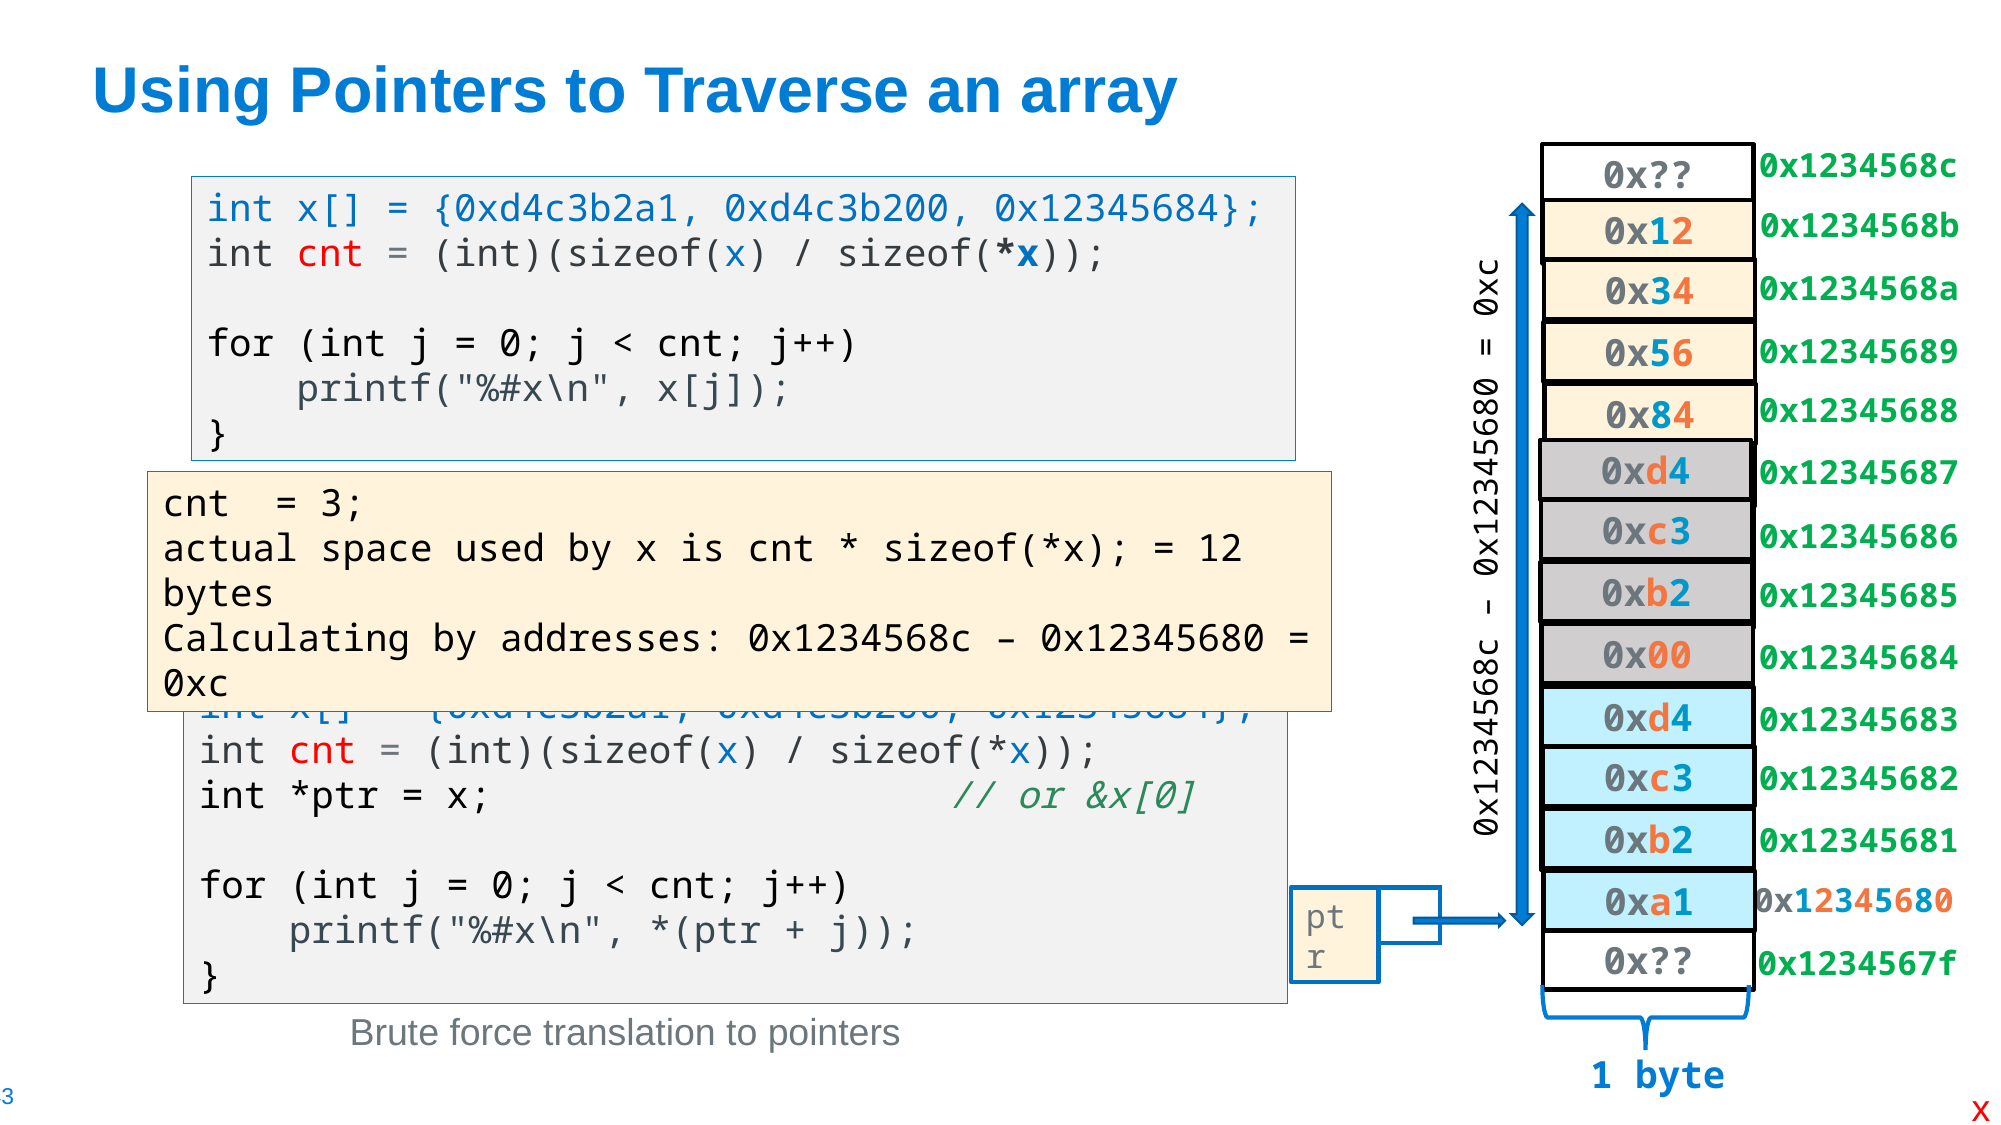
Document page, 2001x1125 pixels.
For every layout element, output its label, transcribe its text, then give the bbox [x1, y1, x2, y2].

text_box 0x1234568b [1754, 196, 1975, 252]
text_box 0x12345684 [1755, 628, 1974, 684]
text_box x [1956, 1076, 2000, 1125]
text_box 0x1234567f [1742, 934, 1973, 990]
text_box 0x12345685 [1754, 566, 1974, 622]
text_box 0x1234568c – 0x12345680 = 0xc [1456, 242, 1512, 853]
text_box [1540, 439, 1753, 685]
text_box 0x12345682 [1757, 749, 1974, 805]
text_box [232, 673, 1240, 1062]
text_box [1291, 887, 1441, 943]
text_box [1441, 912, 1507, 930]
text_box 0x12345687 [1756, 444, 1974, 499]
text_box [1542, 686, 1756, 932]
text_box 0x?? [1542, 144, 1754, 198]
text_box int x[] = {0xd4c3b2a1, 0xd4c3b200, 0x12345684}; int cnt = (int)(sizeof(x) / sizeof(*x)); for (int j = 0; j < cnt; j++) printf("%#x\n", x[j]); } [191, 176, 1296, 461]
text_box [1543, 199, 1756, 445]
text_box [1541, 985, 1750, 1043]
text_box 0x?? [1542, 933, 1755, 985]
text_box 0x1234568a [1757, 259, 1974, 315]
text_box 0x12345680 [1757, 871, 1969, 927]
text_box 0x12345689 [1757, 323, 1974, 378]
text_box cnt = 3; actual space used by x is cnt * sizeof(*x); = 12 bytes Calculating by addresses: 0x1234568c – 0x12345680 = 0xc [147, 471, 1332, 712]
text_box [1508, 202, 1536, 927]
text_box 0x12345683 [1756, 691, 1974, 746]
title Using Pointers to Traverse an array [77, 44, 1803, 134]
text_box 1 byte [1575, 1043, 1741, 1103]
text_box 0x12345681 [1756, 811, 1974, 867]
text_box 0x12345688 [1757, 381, 1974, 437]
text_box 0x12345686 [1754, 508, 1974, 563]
text_box 0x1234568c [1743, 137, 1974, 192]
